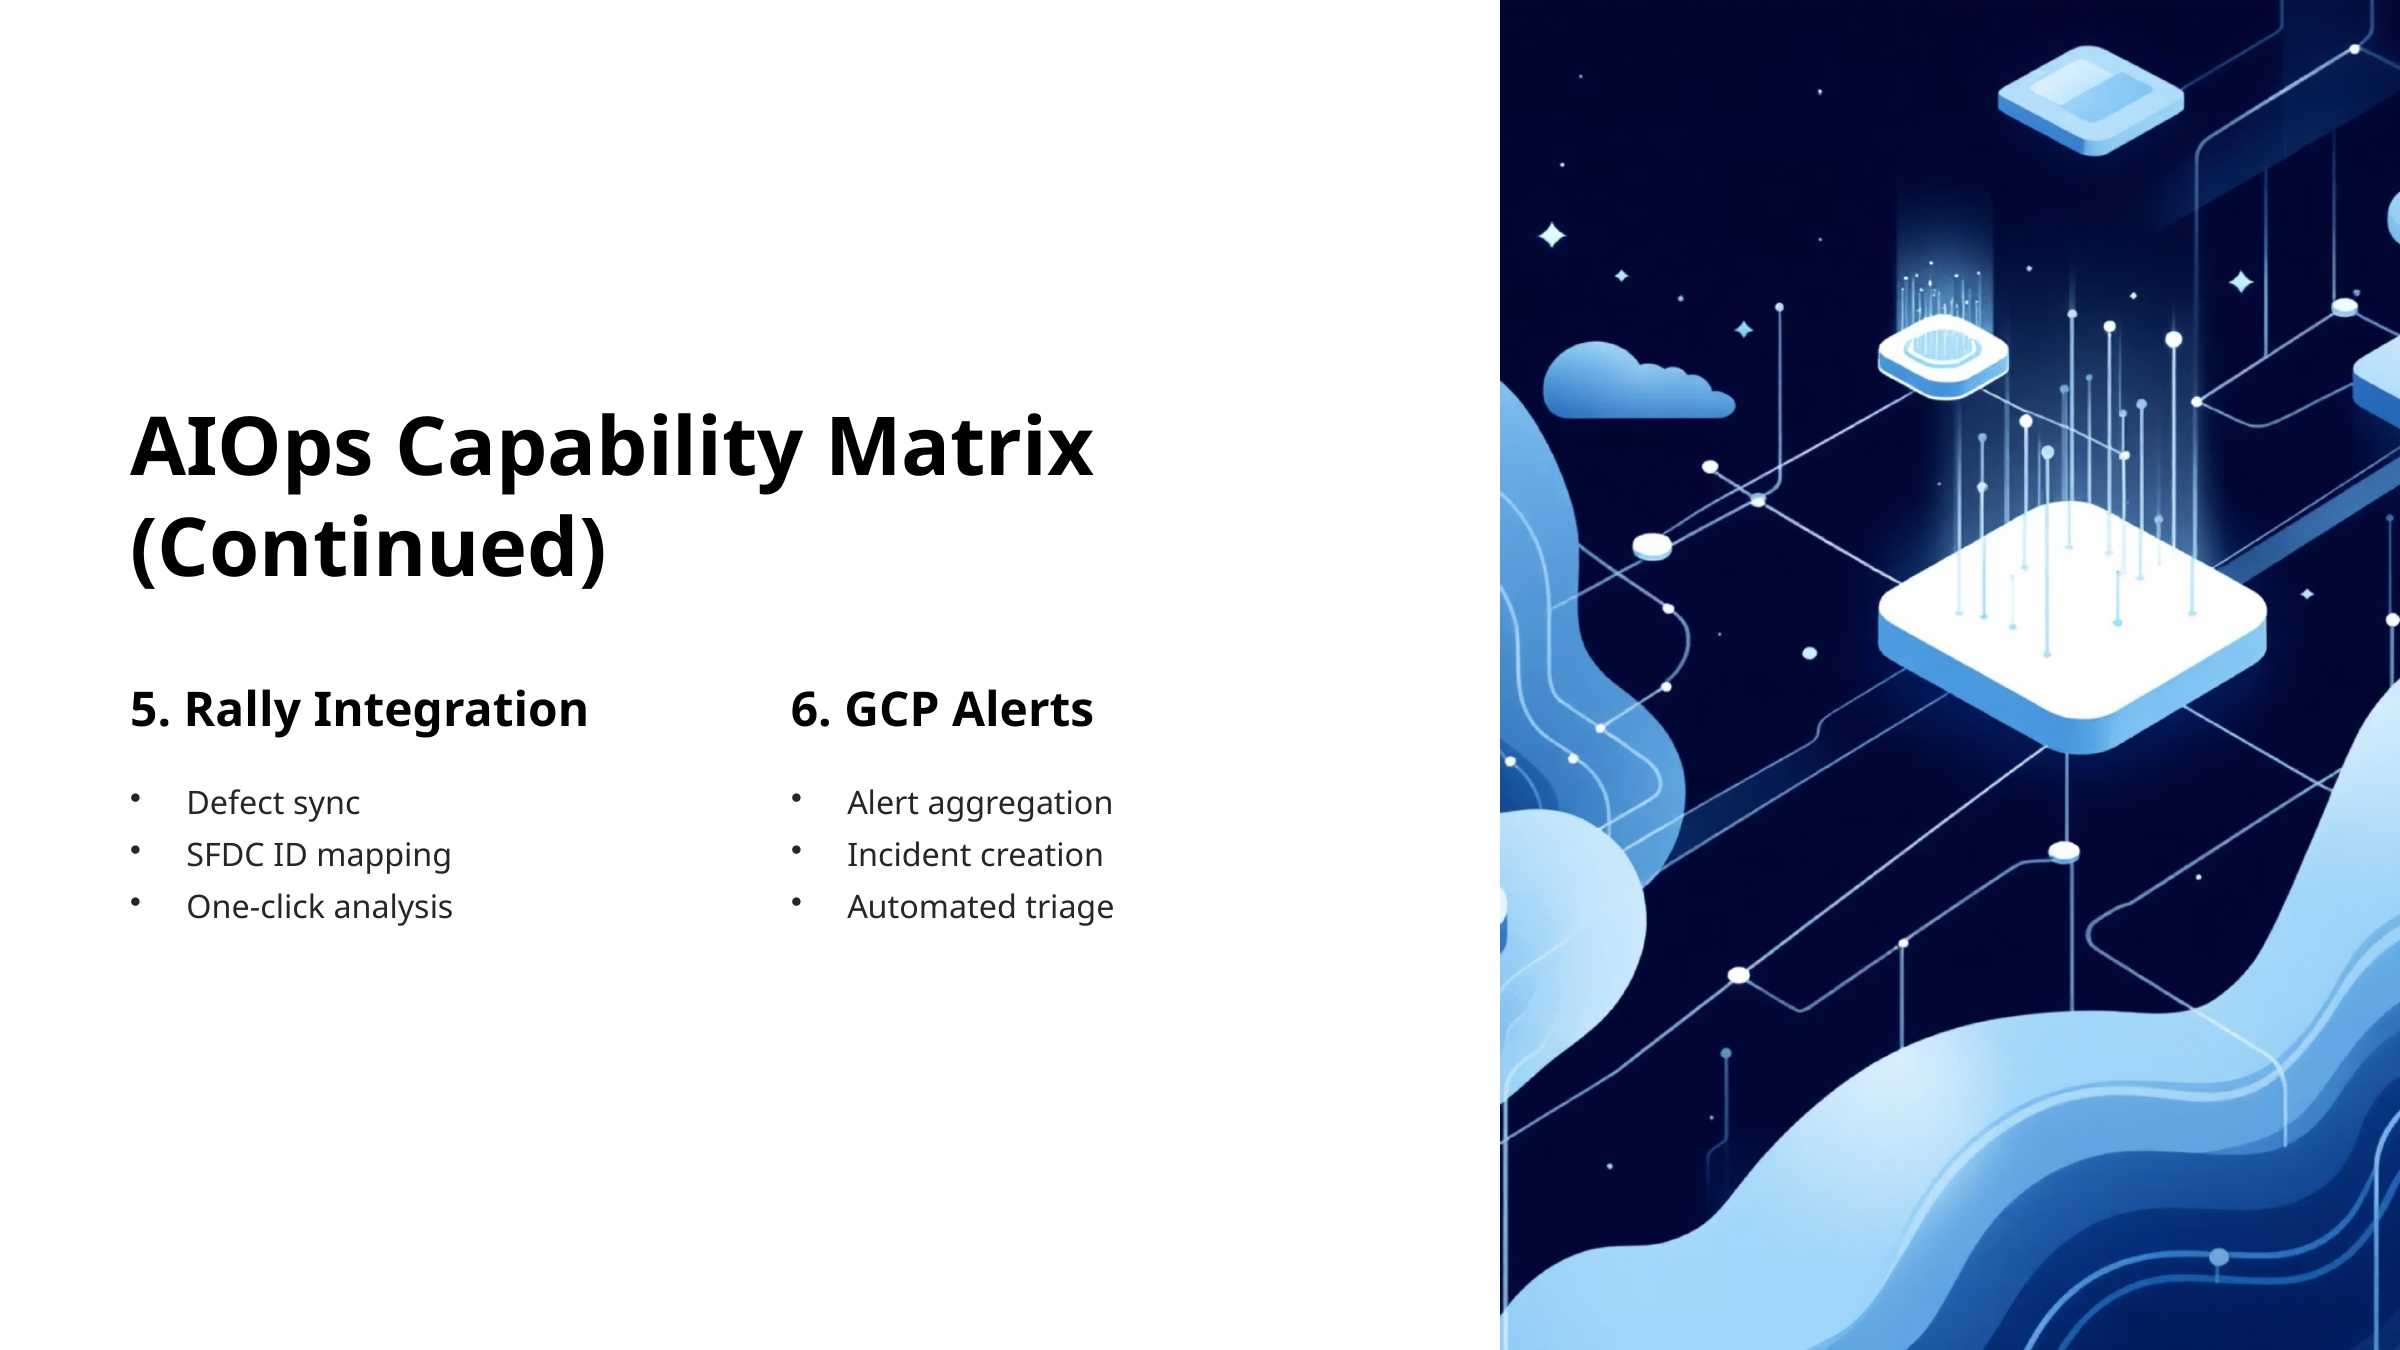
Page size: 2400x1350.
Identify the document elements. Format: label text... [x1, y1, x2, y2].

picture [1499, 0, 2400, 1350]
text_box 6. GCP Alerts [790, 675, 1280, 737]
text_box Defect sync SFDC ID mapping One-click analysis [130, 768, 711, 926]
text_box 5. Rally Integration [130, 675, 619, 737]
text_box Alert aggregation Incident creation Automated triage [790, 768, 1372, 926]
text_box AIOps Capability Matrix (Continued) [130, 390, 1370, 594]
